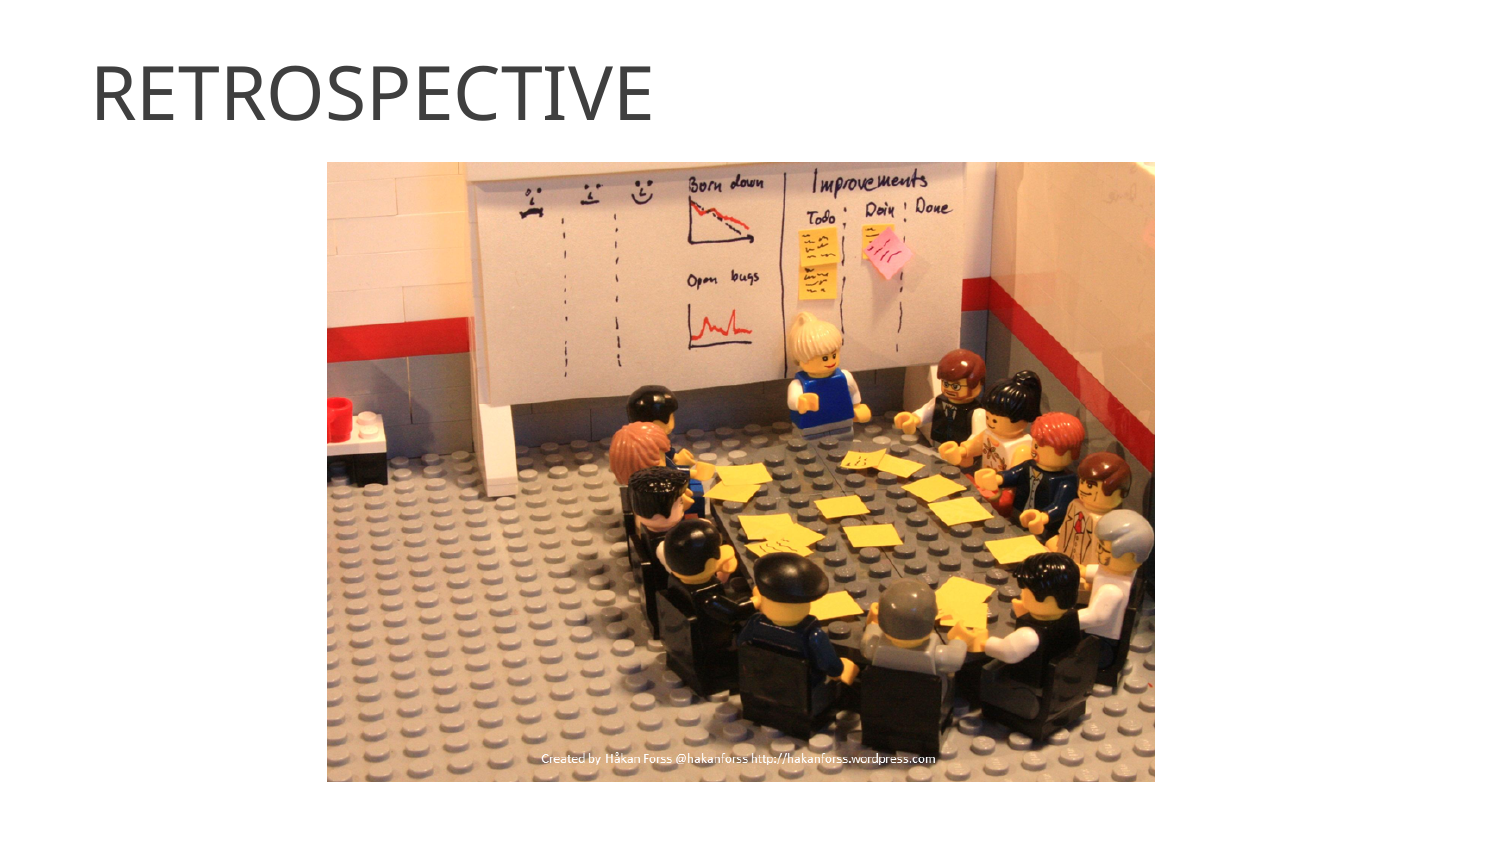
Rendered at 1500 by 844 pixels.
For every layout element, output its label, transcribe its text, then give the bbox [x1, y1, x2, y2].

picture [327, 161, 1155, 783]
title RETROSPECTIVE [75, 33, 1425, 148]
